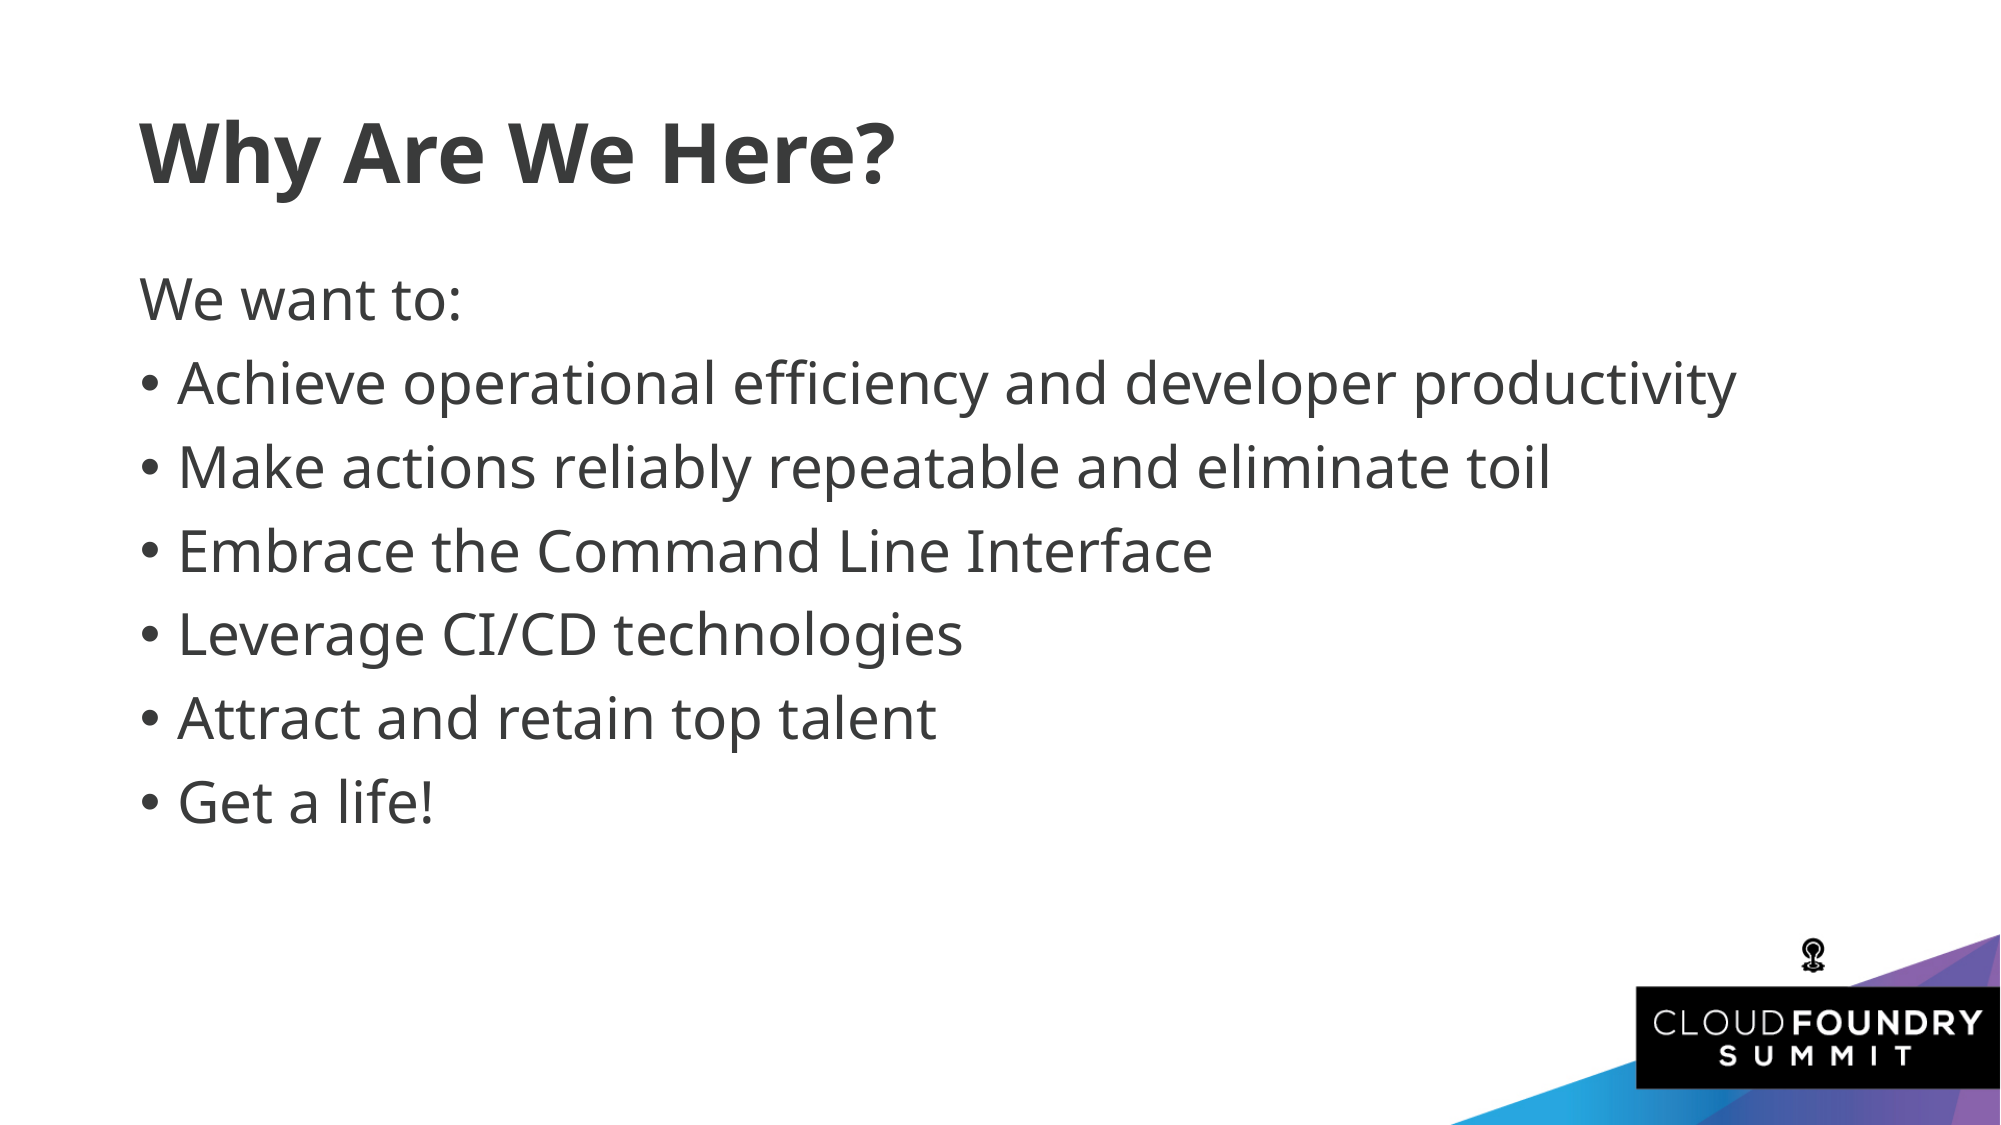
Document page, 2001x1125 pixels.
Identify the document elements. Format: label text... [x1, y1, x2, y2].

list Why Are We Here? [125, 104, 1875, 218]
list We want to: Achieve operational efficiency and developer productivity Make actions reliably repeatable and eliminate toil Embrace the Command Line Interface Leverage CI/CD technologies Attract and retain top talent Get a life! [125, 262, 1875, 990]
picture [0, 0, 2001, 1125]
